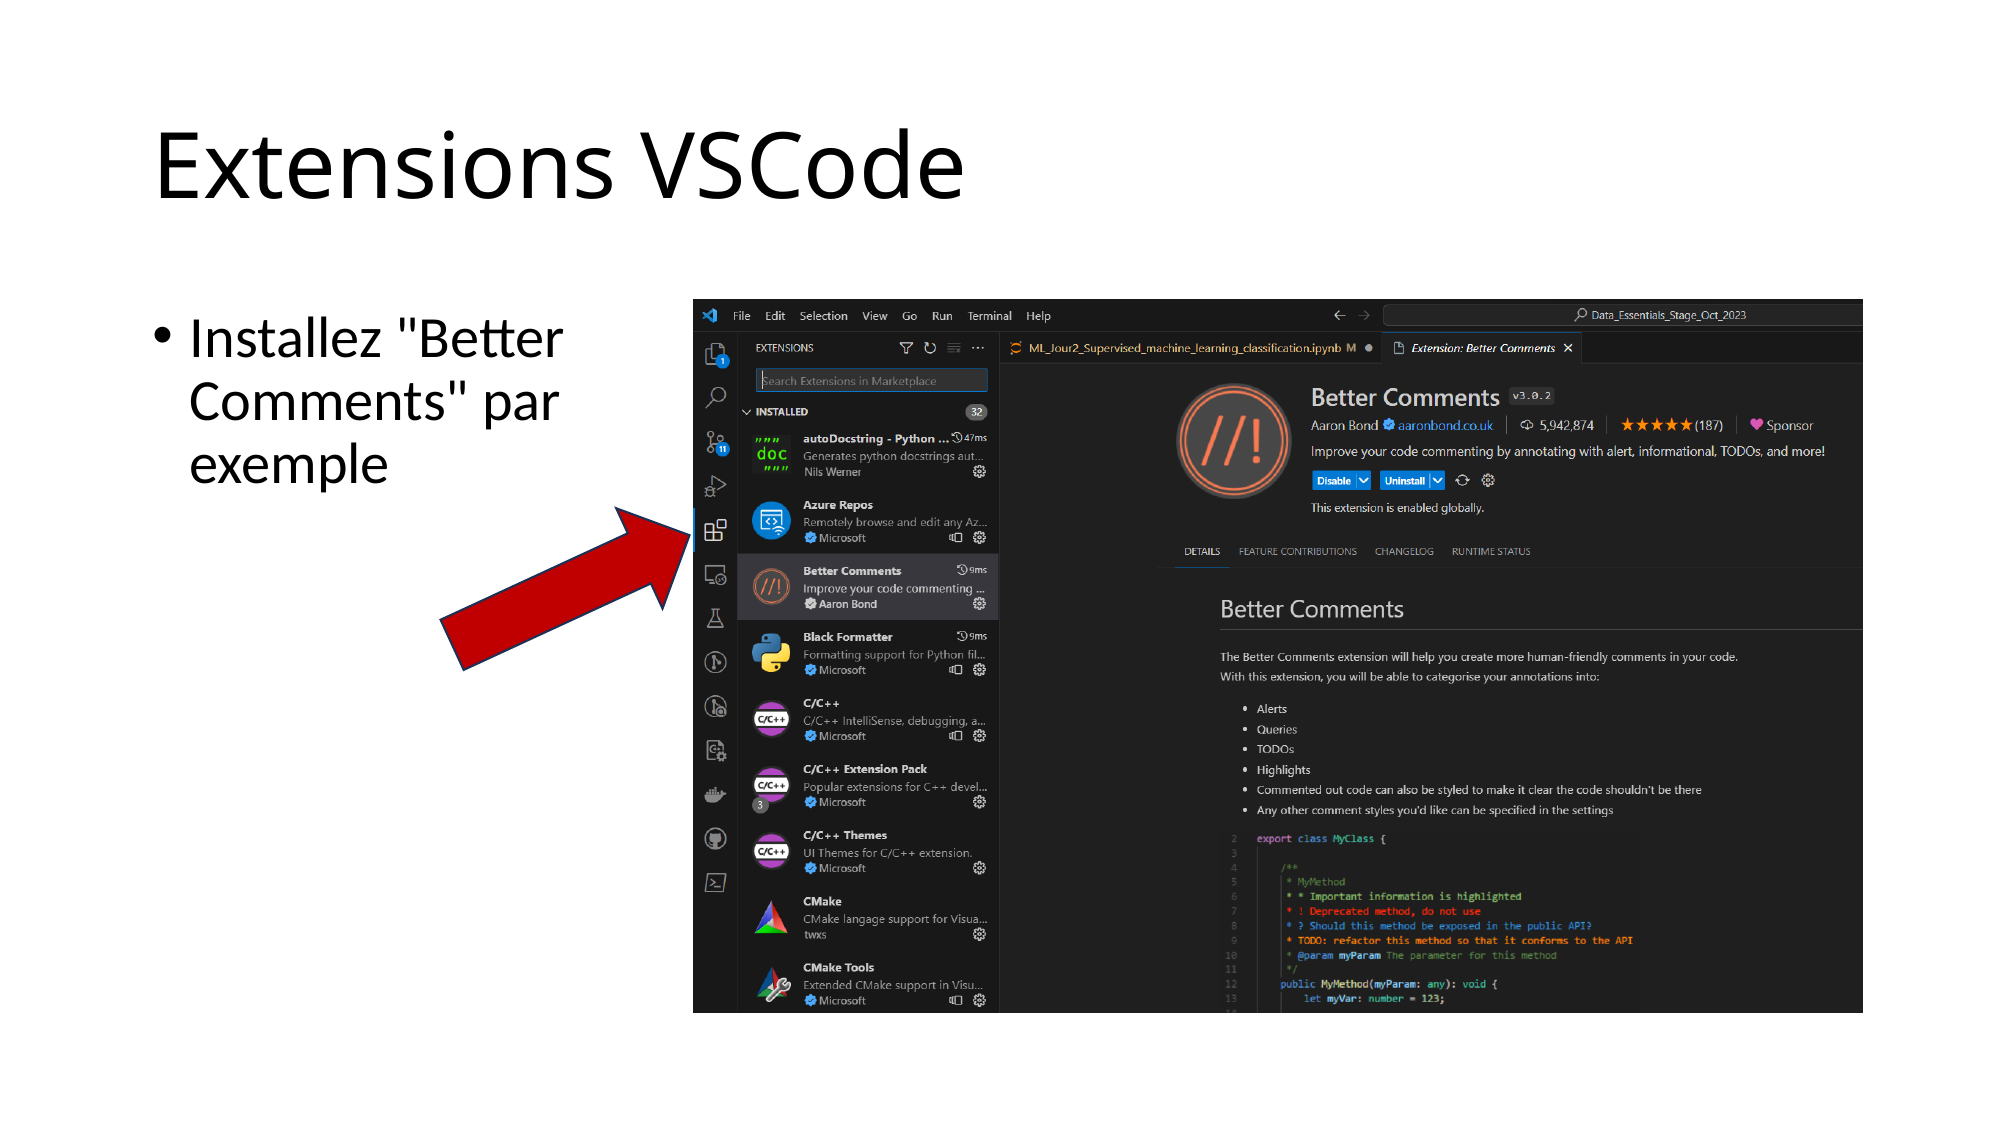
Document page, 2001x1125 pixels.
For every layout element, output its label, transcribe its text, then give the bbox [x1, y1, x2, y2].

picture [693, 299, 1863, 1013]
list Installez "Better Comments" par exemple [137, 299, 694, 1014]
text_box [439, 506, 691, 672]
title Extensions VSCode [137, 59, 1863, 278]
